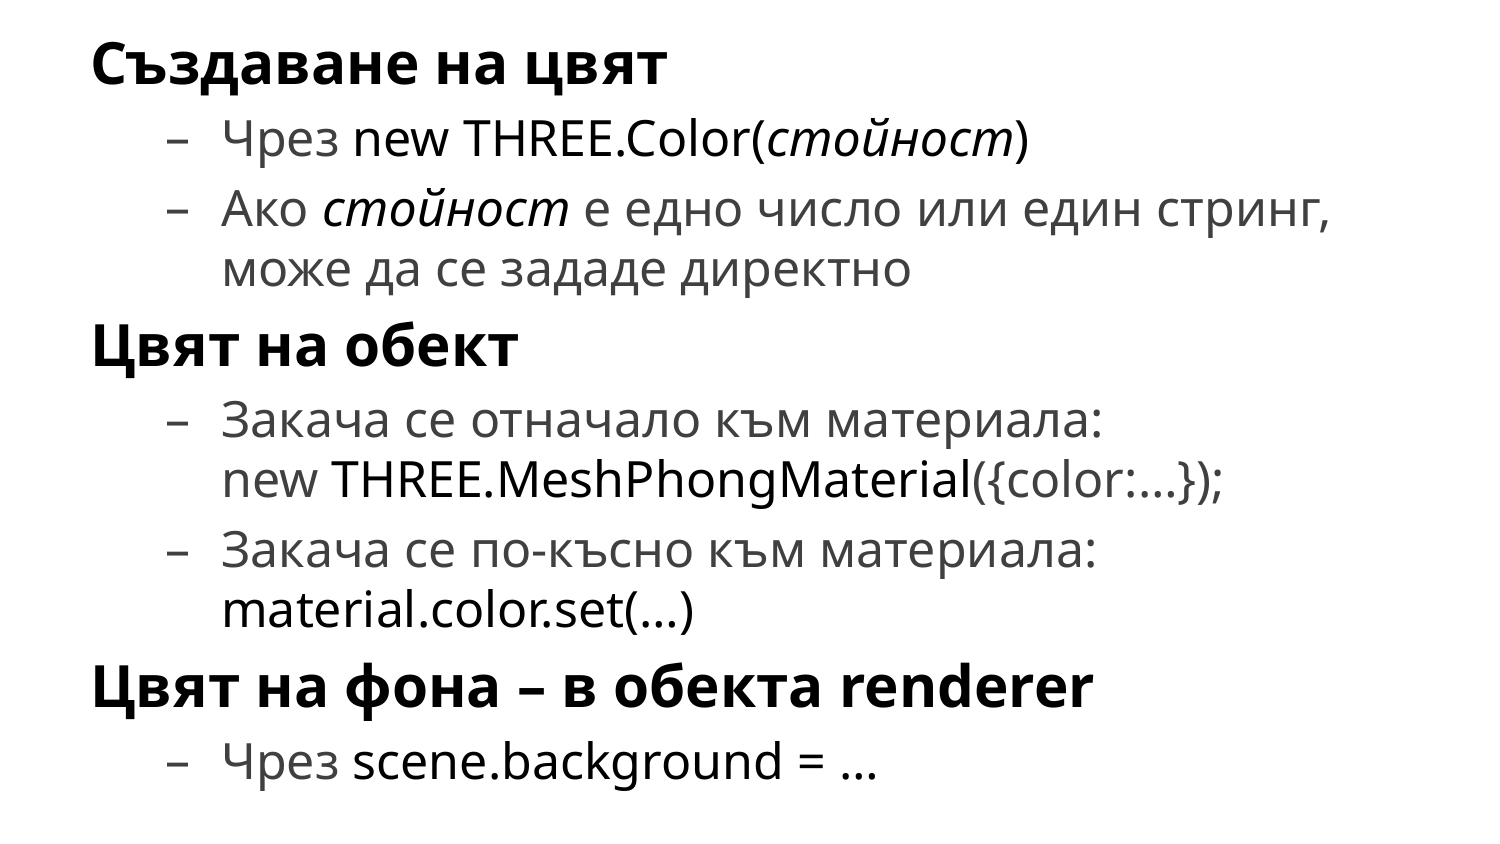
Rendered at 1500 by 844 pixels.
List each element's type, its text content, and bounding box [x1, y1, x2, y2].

list Създаване на цвят Чрез new THREE.Color(стойност) Ако стойност е едно число или един стринг, може да се зададе директно Цвят на обект Закача се отначало към материала: new THREE.MeshPhongMaterial({color:…}); Закача се по-късно към материала: material.color.set(…) Цвят на фона – в обекта renderer Чрез scene.background = … [75, 18, 1500, 826]
